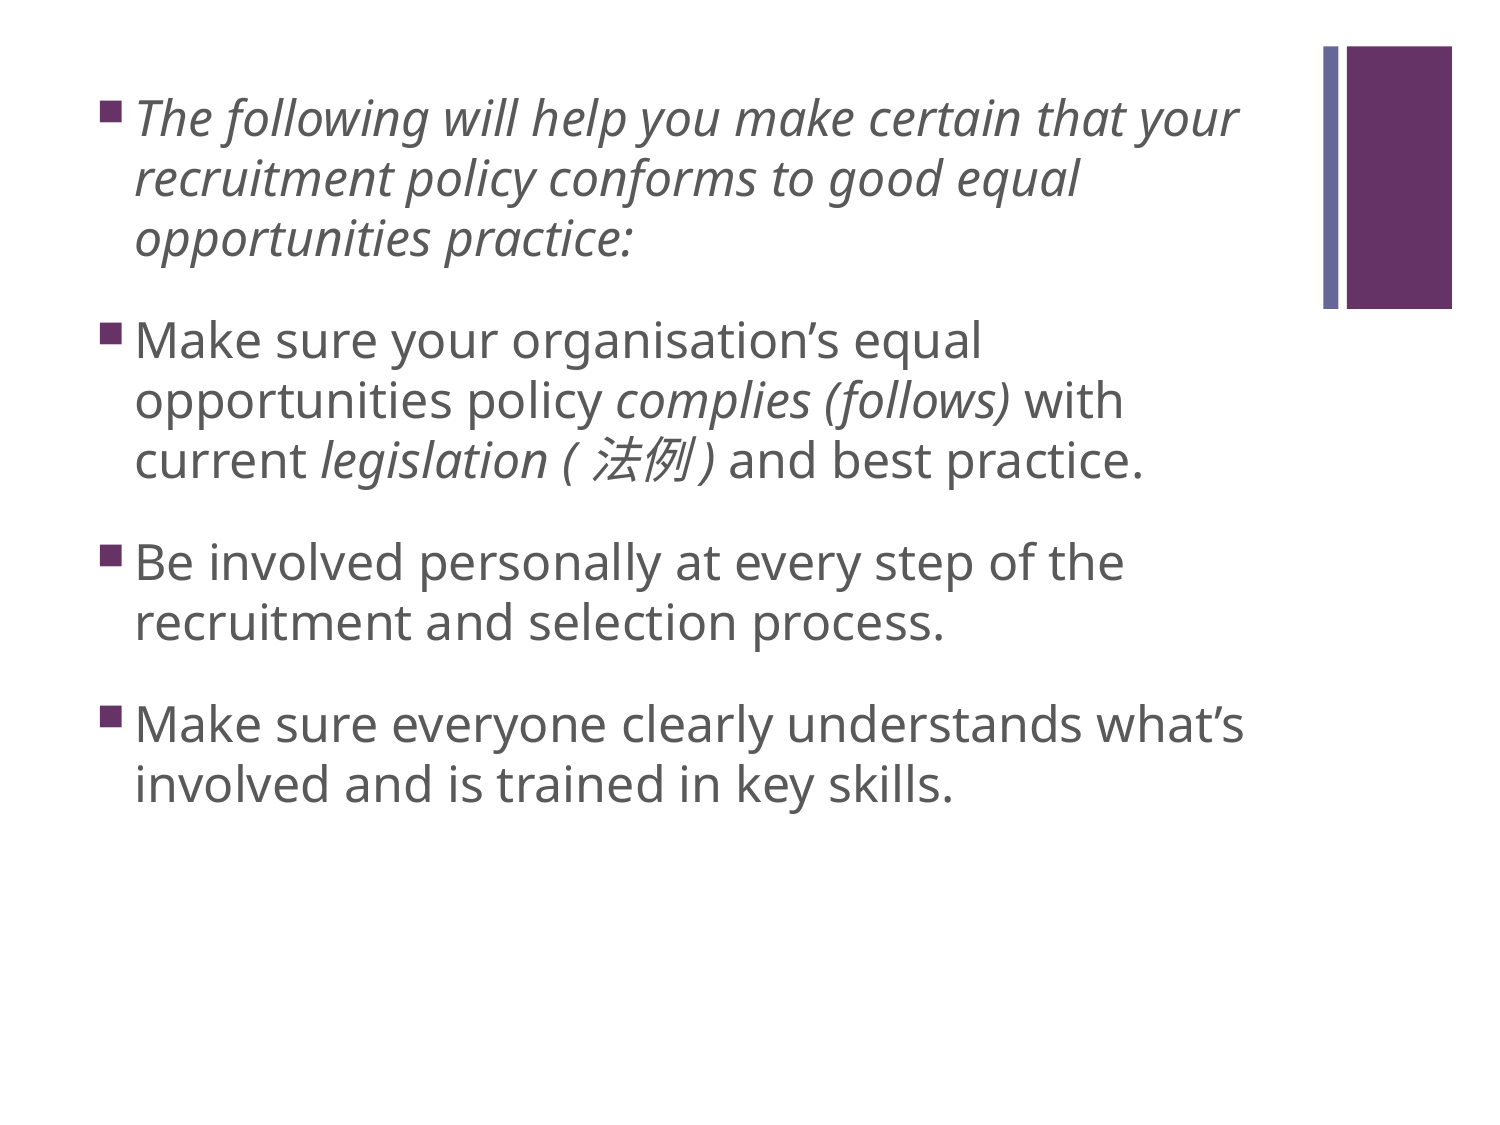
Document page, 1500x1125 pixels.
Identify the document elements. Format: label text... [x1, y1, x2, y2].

list The following will help you make certain that your recruitment policy conforms to good equal opportunities practice: Make sure your organisation’s equal opportunities policy complies (follows) with current legislation (法例) and best practice. Be involved personally at every step of the recruitment and selection process. Make sure everyone clearly understands what’s involved and is trained in key skills. [81, 79, 1322, 1005]
